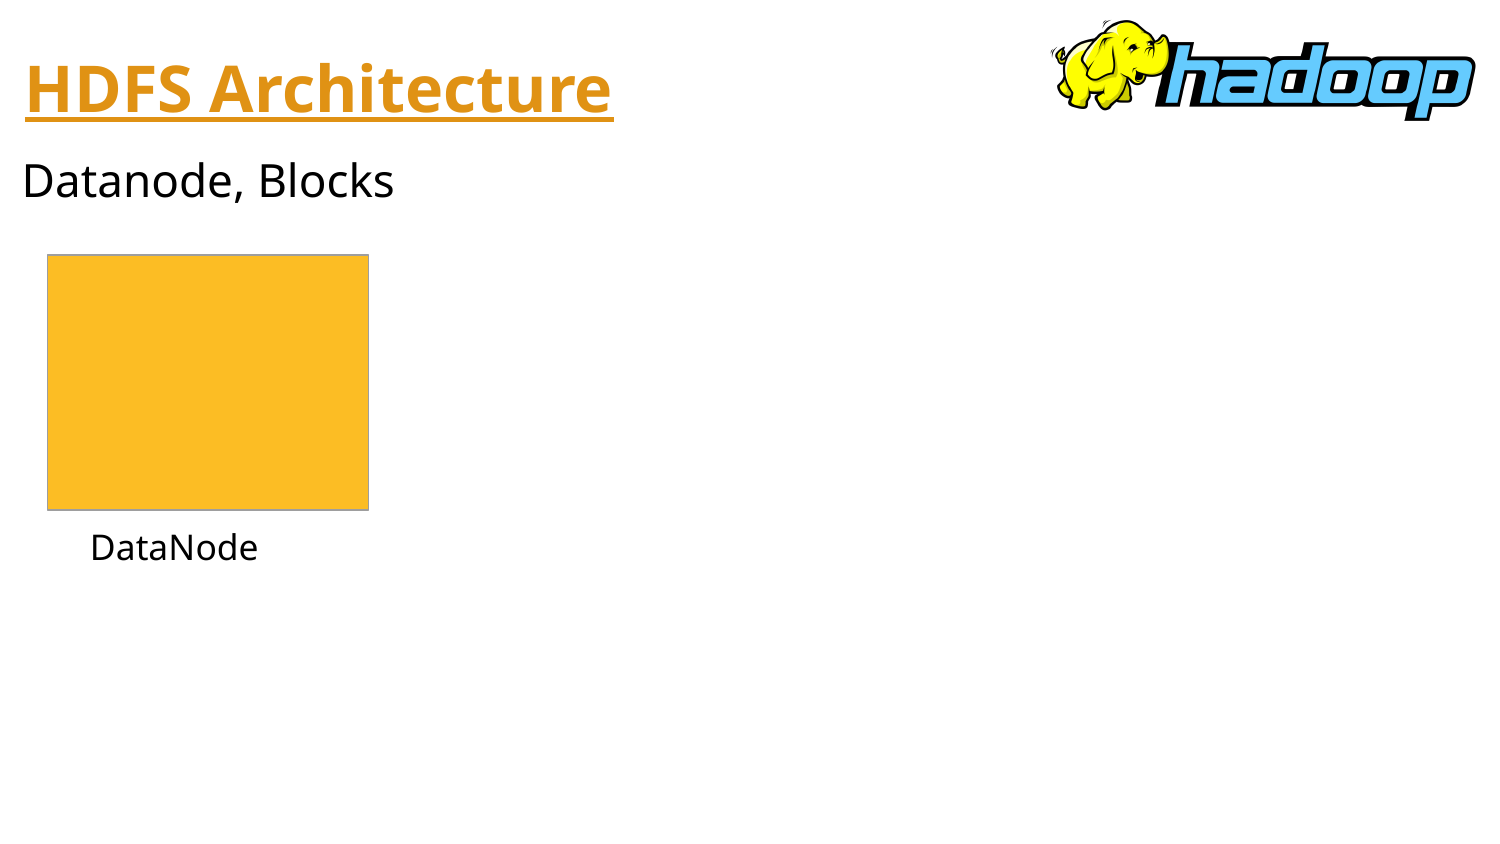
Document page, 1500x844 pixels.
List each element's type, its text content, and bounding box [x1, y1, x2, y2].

title HDFS Architecture [9, 32, 1039, 127]
picture [1044, 13, 1482, 127]
text_box Datanode, Blocks [6, 128, 1135, 222]
text_box [47, 255, 369, 510]
text_box DataNode [74, 509, 342, 583]
